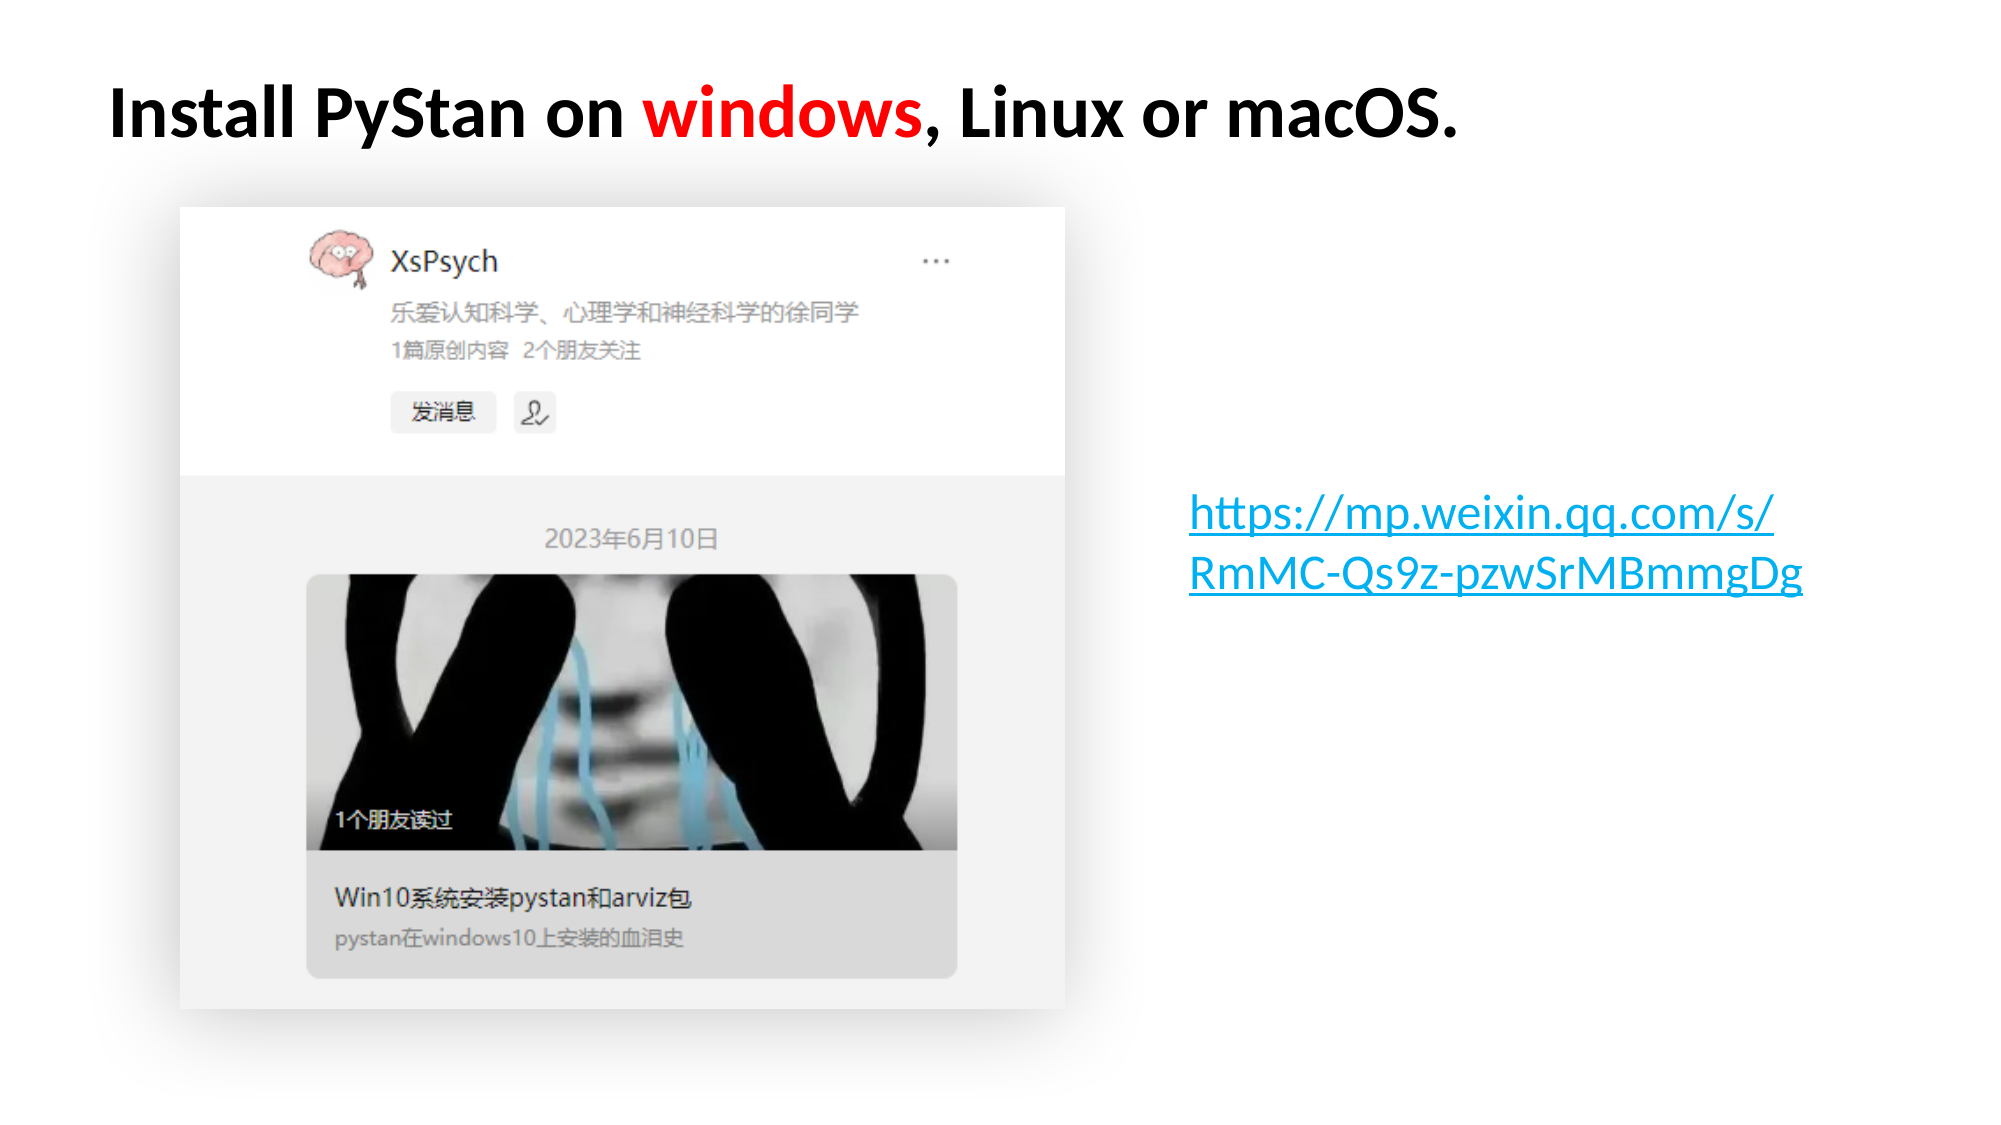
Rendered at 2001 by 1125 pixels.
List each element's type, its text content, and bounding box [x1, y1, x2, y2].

text_box https://mp.weixin.qq.com/s/RmMC-Qs9z-pzwSrMBmmgDg [1174, 471, 1913, 607]
picture [180, 207, 1065, 1009]
text_box Install PyStan on windows, Linux or macOS. [94, 54, 1607, 160]
